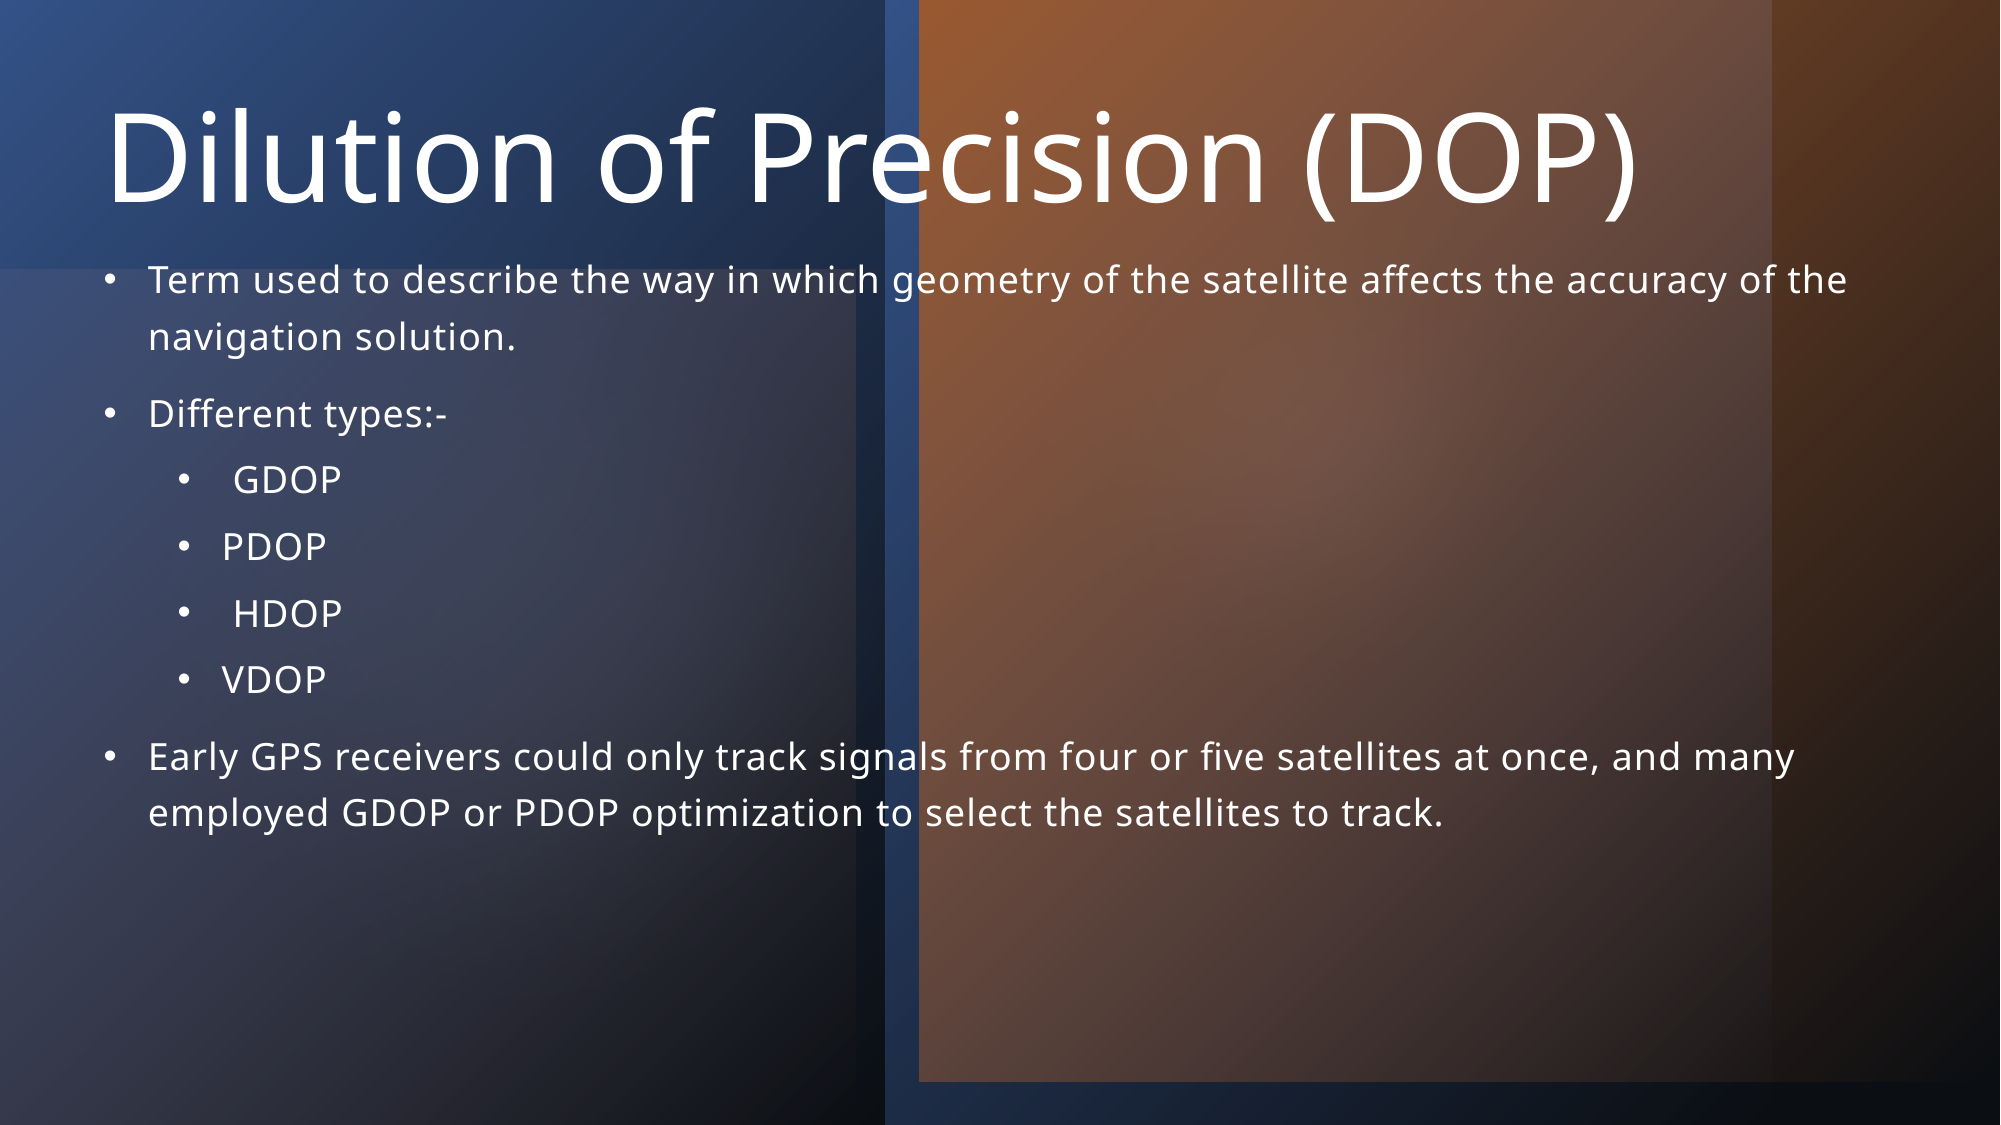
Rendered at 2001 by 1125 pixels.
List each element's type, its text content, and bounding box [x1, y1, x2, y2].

title Dilution of Precision (DOP) [88, 88, 1910, 237]
list Term used to describe the way in which geometry of the satellite affects the accuracy of the navigation solution. Different types:- GDOP PDOP HDOP VDOP Early GPS receivers could only track signals from four or five satellites at once, and many employed GDOP or PDOP optimization to select the satellites to track. [88, 237, 1910, 1035]
